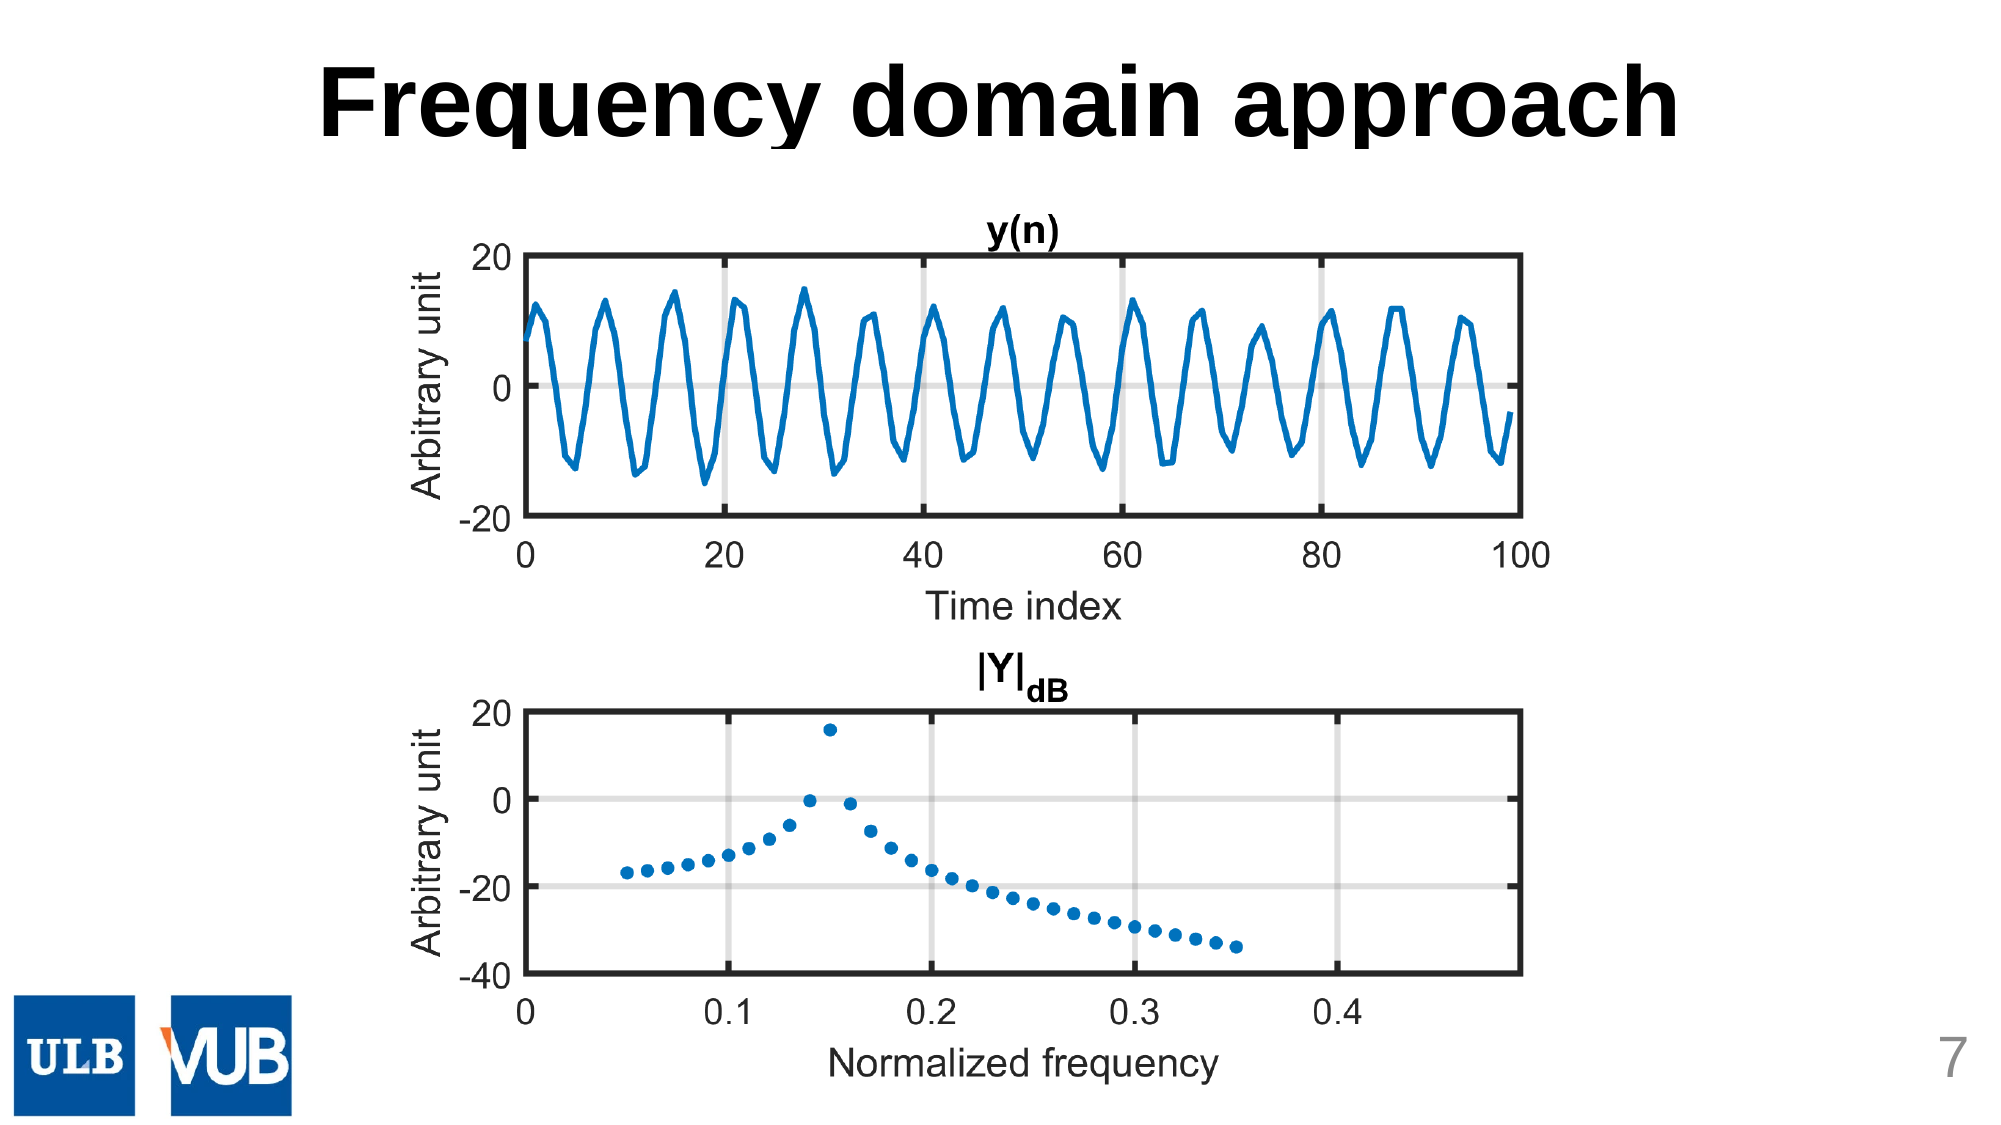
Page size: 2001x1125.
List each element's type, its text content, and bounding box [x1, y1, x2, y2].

picture [358, 149, 1642, 1112]
text_box Frequency domain approach [68, 40, 1932, 178]
slide_number 7 [1827, 995, 1986, 1112]
picture [10, 991, 295, 1121]
